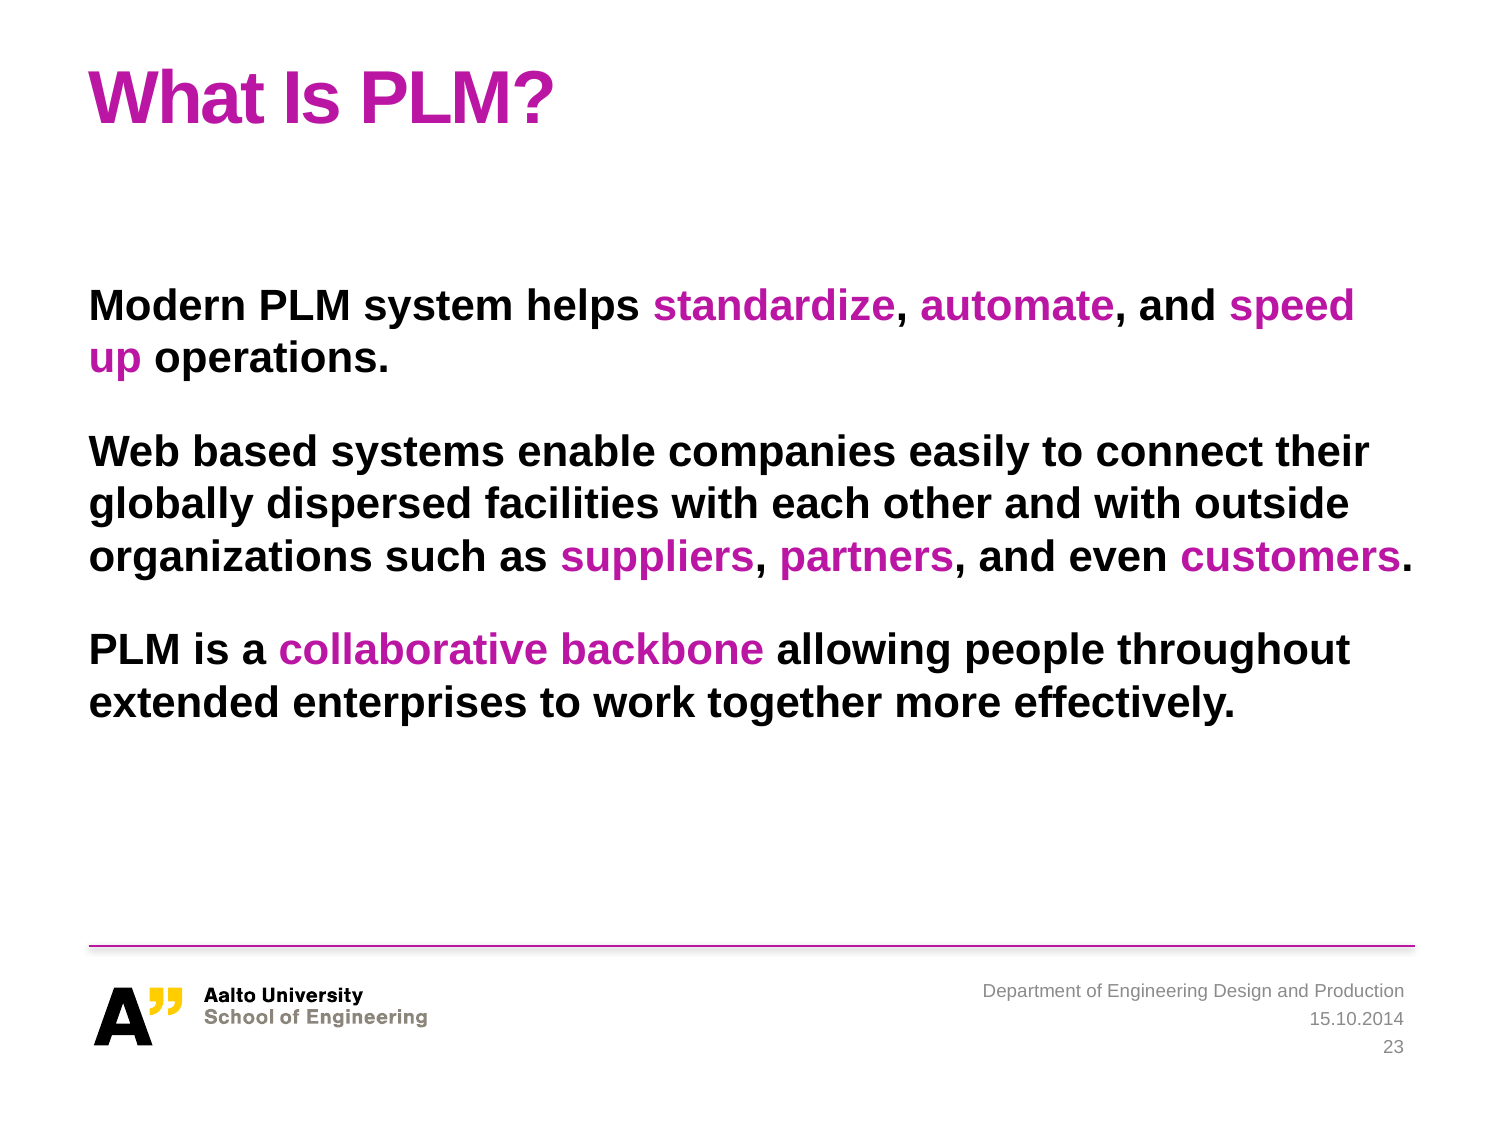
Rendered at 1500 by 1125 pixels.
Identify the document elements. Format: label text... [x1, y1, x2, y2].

list Modern PLM system helps standardize, automate, and speed up operations. Web based systems enable companies easily to connect their globally dispersed facilities with each other and with outside organizations such as suppliers, partners, and even customers. PLM is a collaborative backbone allowing people throughout extended enterprises to work together more effectively. [88, 276, 1415, 905]
footer Department of Engineering Design and Production [810, 976, 1405, 1003]
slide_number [810, 1003, 1405, 1033]
slide_number 23 [810, 1033, 1405, 1060]
title What Is PLM? [88, 62, 1415, 259]
